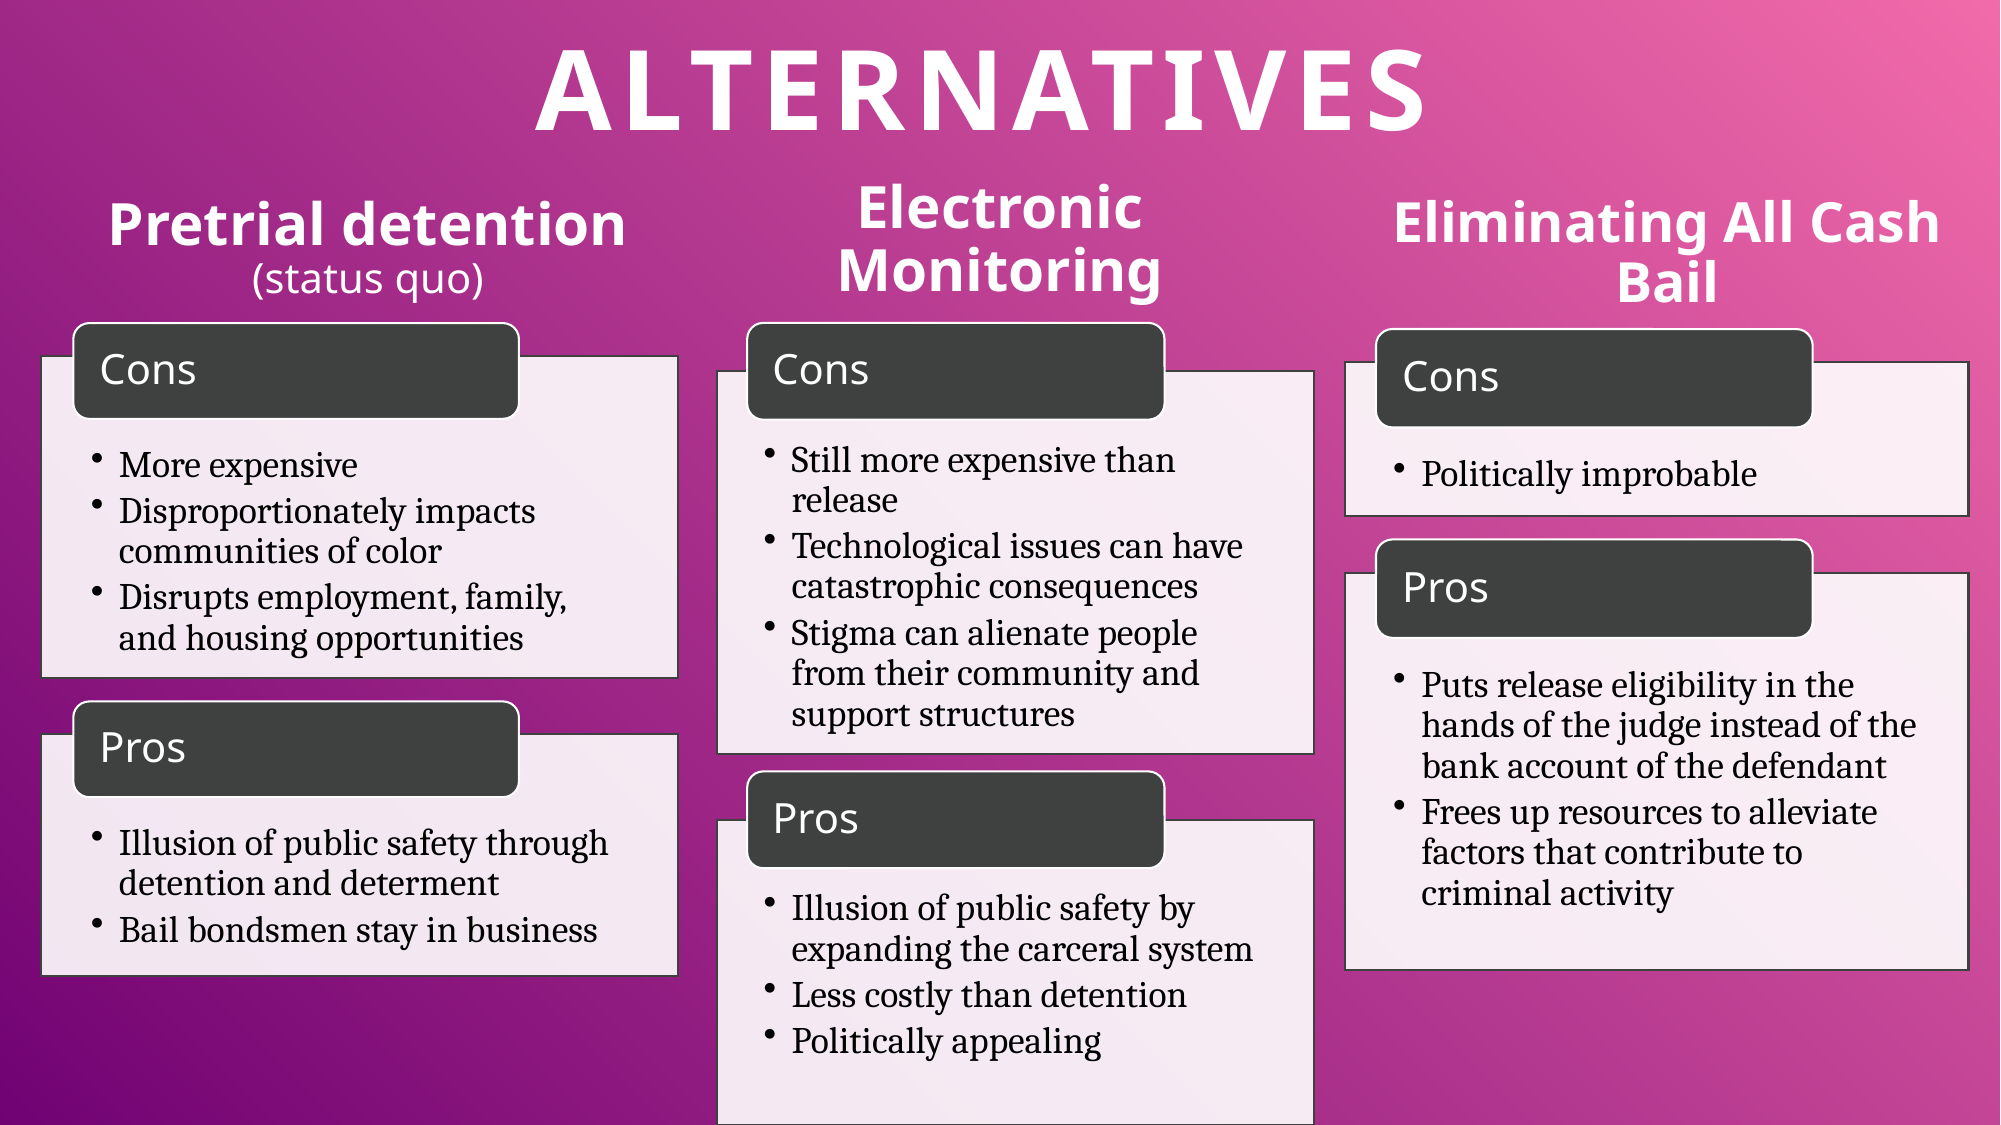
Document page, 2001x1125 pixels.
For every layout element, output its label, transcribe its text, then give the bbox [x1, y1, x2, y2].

text_box Pretrial detention (status quo) [49, 187, 687, 323]
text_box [717, 322, 1314, 1125]
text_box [41, 322, 679, 977]
text_box Eliminating All Cash Bail [1363, 187, 1971, 323]
text_box Alternatives [0, 26, 2000, 162]
text_box Electronic Monitoring [758, 170, 1242, 322]
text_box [1344, 322, 1969, 977]
